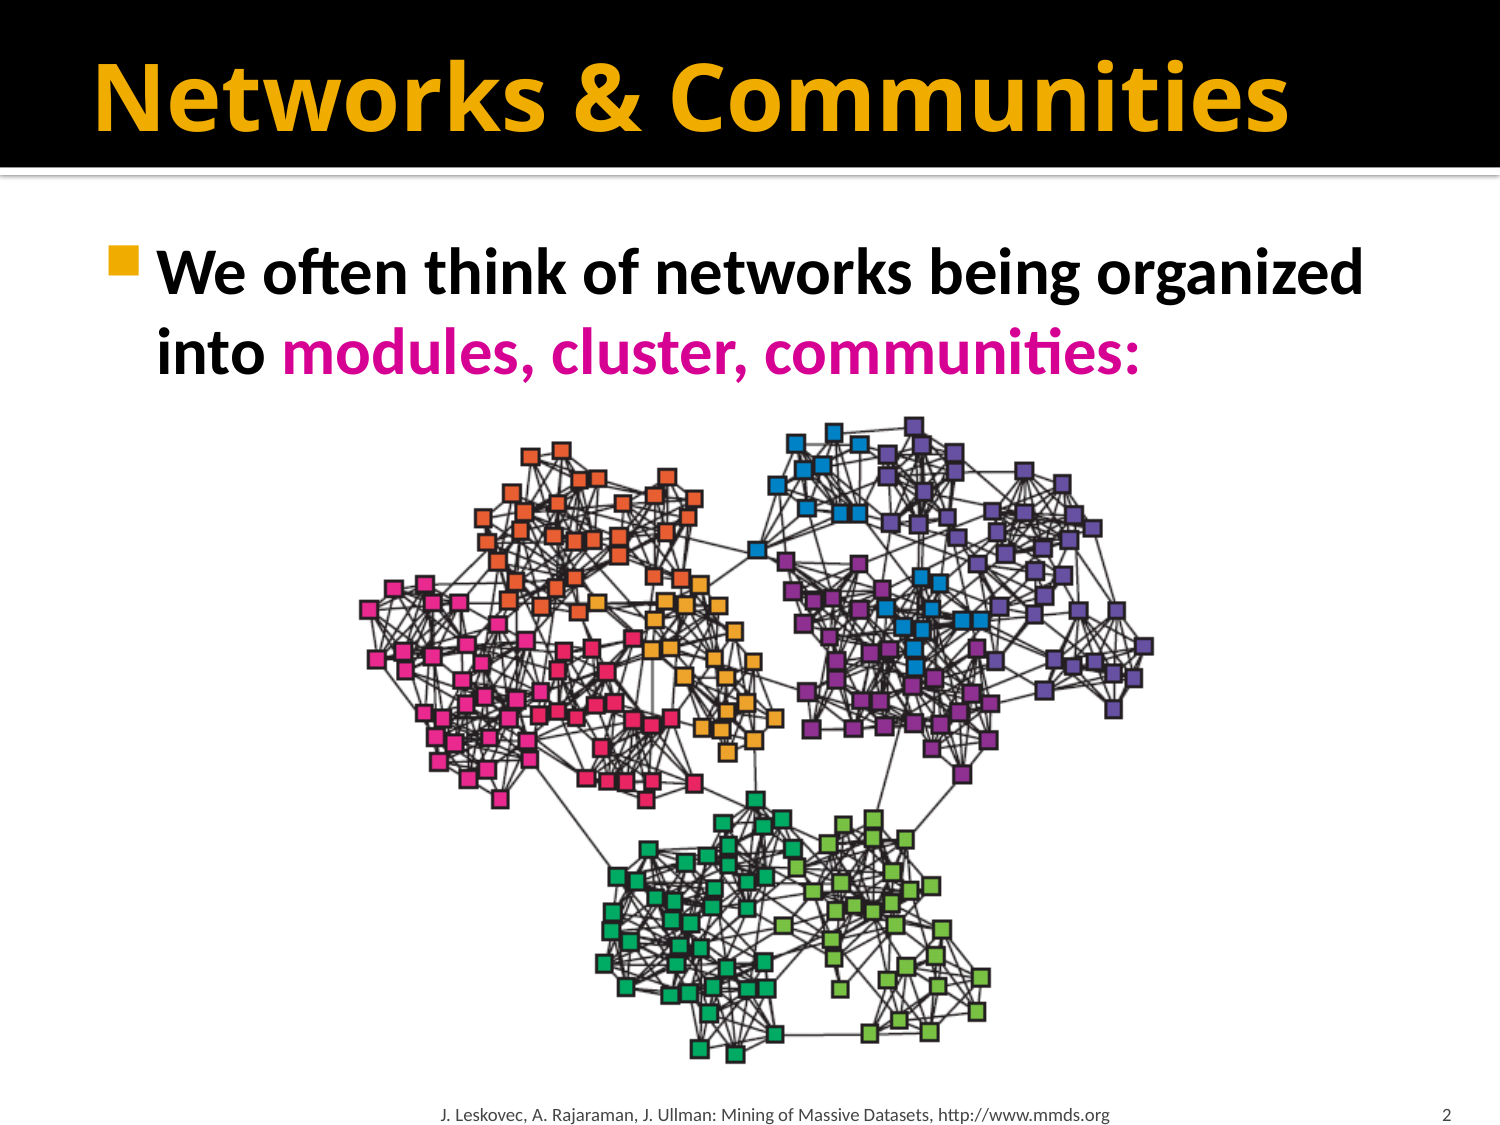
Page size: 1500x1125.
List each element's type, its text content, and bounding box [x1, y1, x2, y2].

list We often think of networks being organized into modules, cluster, communities: [75, 212, 1425, 1075]
slide_number 2 [1345, 1080, 1467, 1125]
title Networks & Communities [75, 12, 1425, 175]
picture [349, 406, 1162, 1075]
footer J. Leskovec, A. Rajaraman, J. Ullman: Mining of Massive Datasets, http://www.mmds.org [433, 1080, 1337, 1125]
